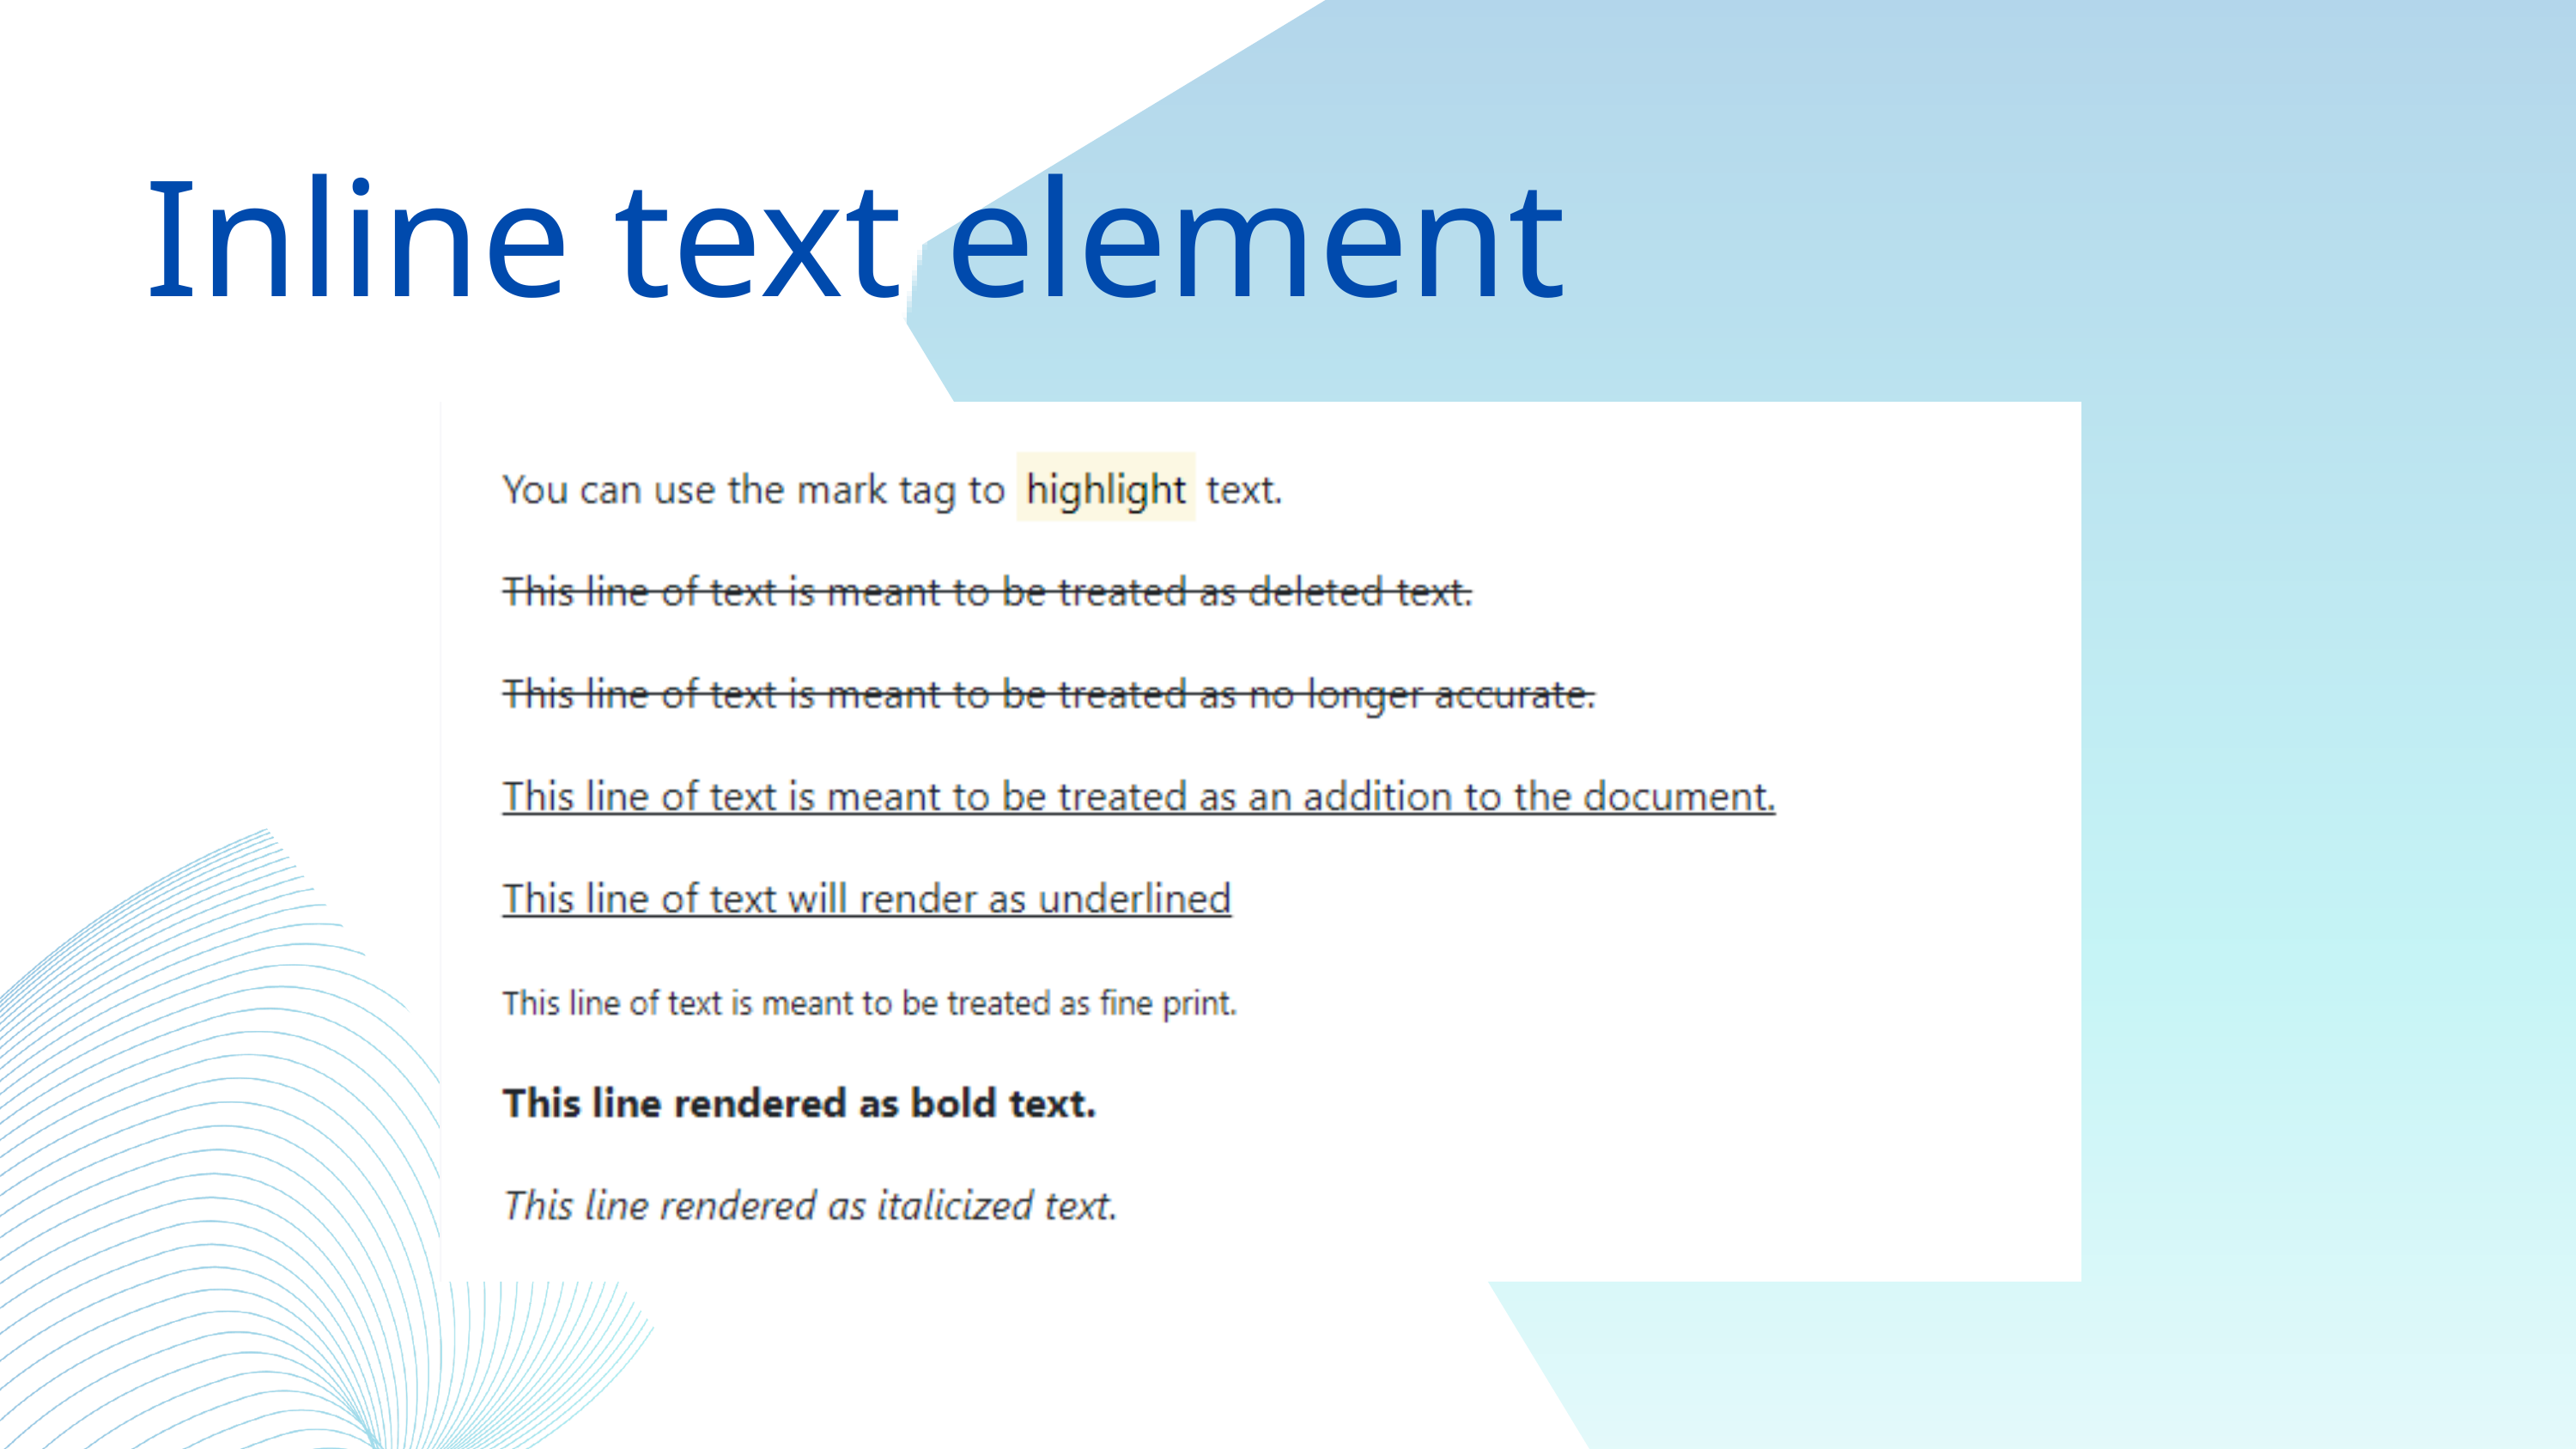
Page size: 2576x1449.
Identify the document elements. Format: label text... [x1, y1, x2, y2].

text_box Inline text element [144, 167, 2018, 329]
text_box [909, 0, 2576, 1449]
text_box [0, 783, 704, 1449]
picture [440, 401, 2081, 1282]
